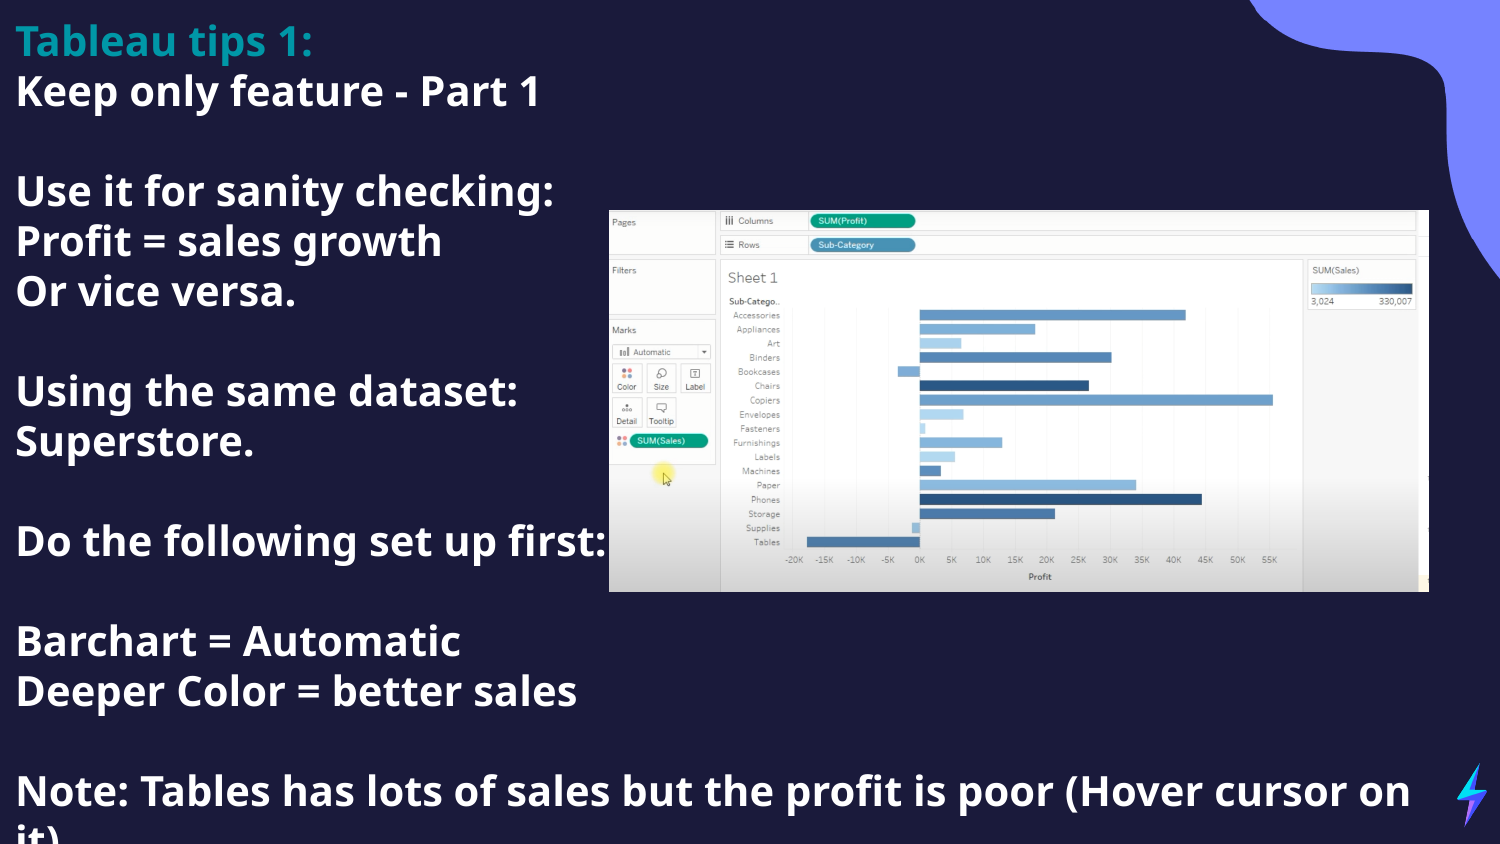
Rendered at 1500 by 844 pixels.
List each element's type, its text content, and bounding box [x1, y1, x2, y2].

picture [609, 0, 1500, 592]
text_box Tableau tips 1: Keep only feature - Part 1 Use it for sanity checking: Profit = sales growth Or vice versa. Using the same dataset: Superstore. Do the following set up first: Barchart = Automatic Deeper Color = better sales Note: Tables has lots of sales but the profit is poor (Hover cursor on it) [0, 0, 1454, 844]
picture [1457, 761, 1487, 829]
